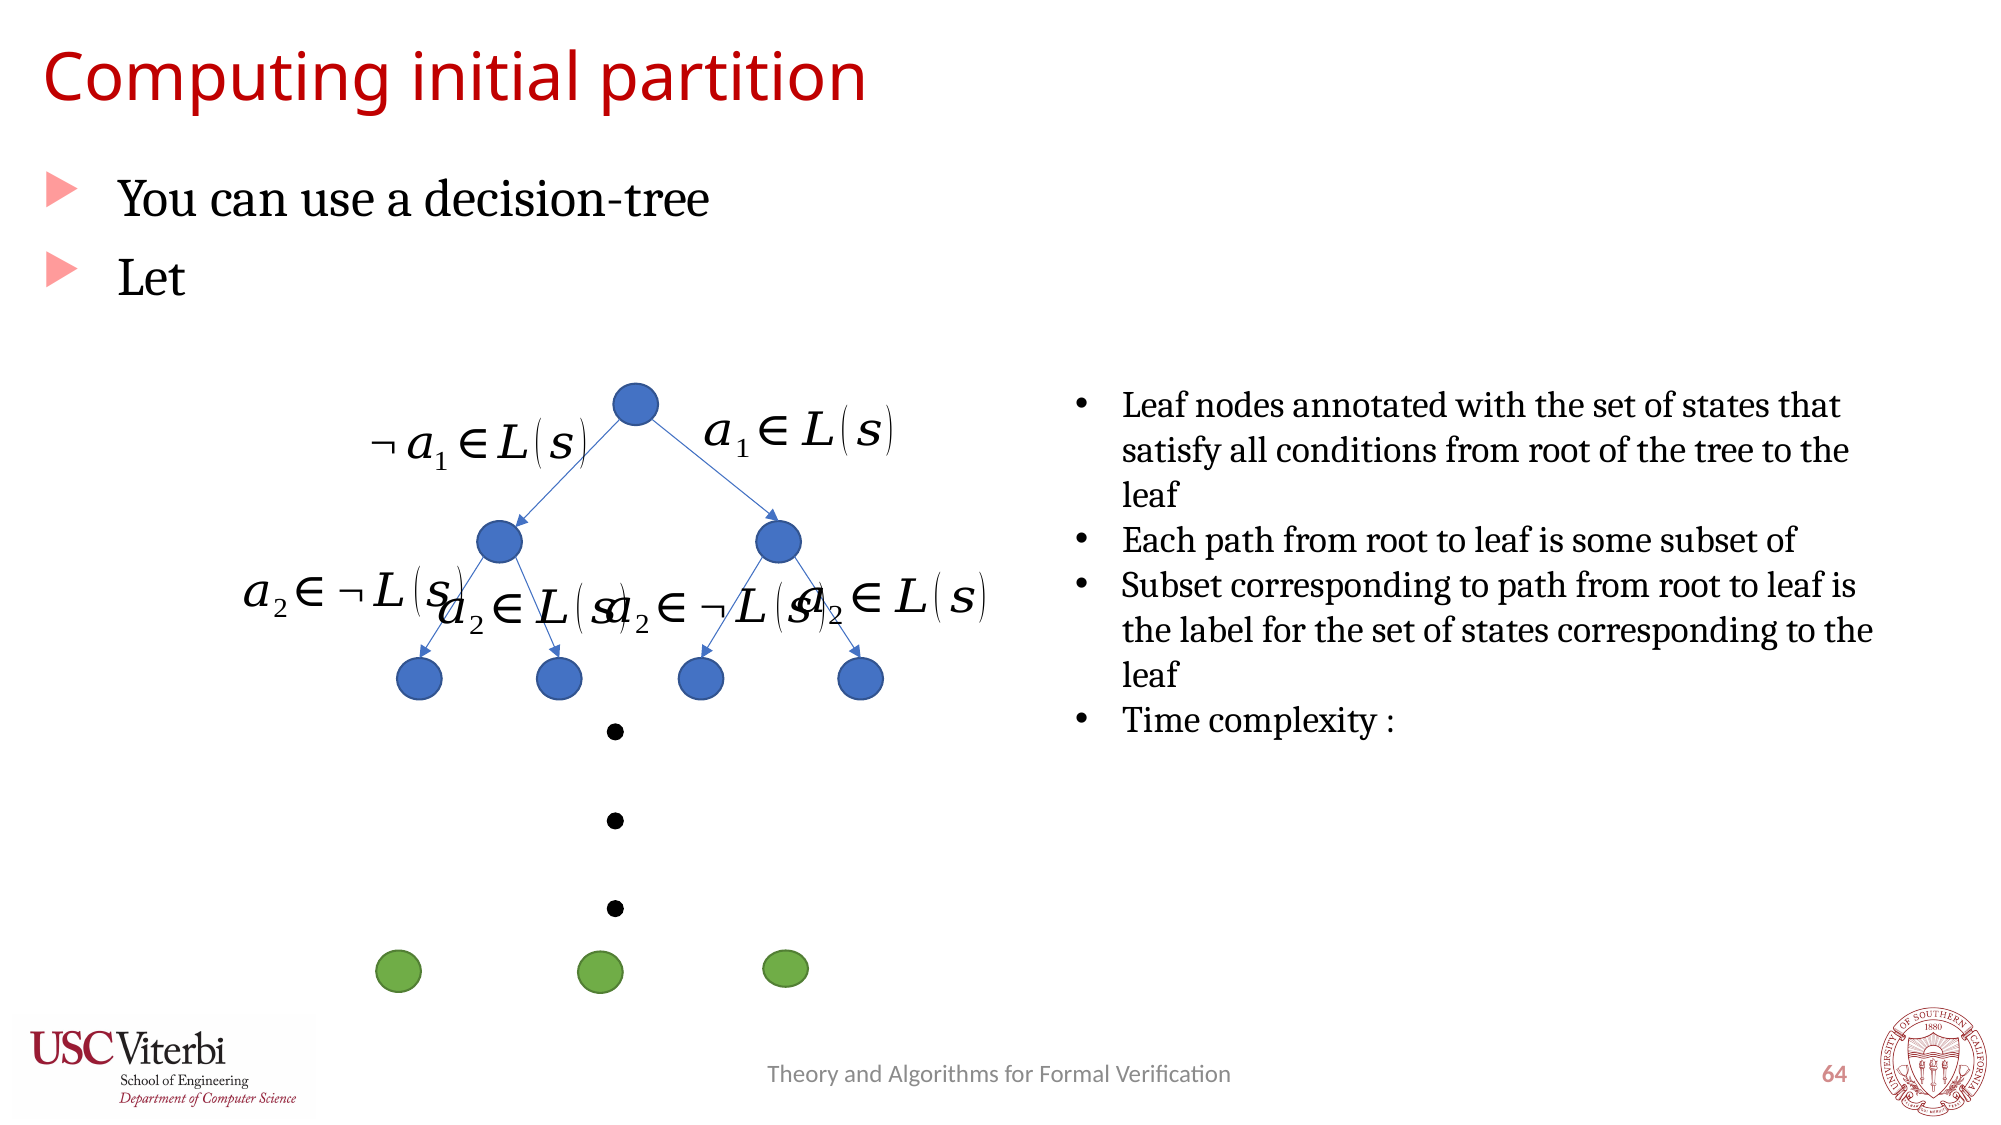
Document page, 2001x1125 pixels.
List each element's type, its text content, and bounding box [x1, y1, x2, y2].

text_box [606, 723, 624, 741]
text_box [576, 950, 624, 994]
text_box [755, 520, 803, 564]
text_box [677, 657, 725, 701]
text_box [651, 418, 779, 522]
slide_number 64 [1684, 1042, 1863, 1103]
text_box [515, 556, 560, 658]
text_box [606, 812, 624, 830]
picture [12, 1014, 316, 1119]
title Computing initial partition [27, 18, 1819, 141]
text_box [837, 657, 885, 701]
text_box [701, 556, 763, 658]
text_box [375, 949, 422, 993]
footer Theory and Algorithms for Formal Verification [662, 1042, 1338, 1103]
text_box [395, 657, 443, 701]
text_box [762, 949, 810, 988]
text_box [612, 382, 660, 427]
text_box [515, 419, 620, 528]
text_box [476, 520, 523, 564]
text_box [794, 556, 861, 658]
text_box [535, 657, 583, 701]
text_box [419, 556, 484, 658]
picture [1879, 1002, 1988, 1119]
text_box [606, 900, 624, 918]
